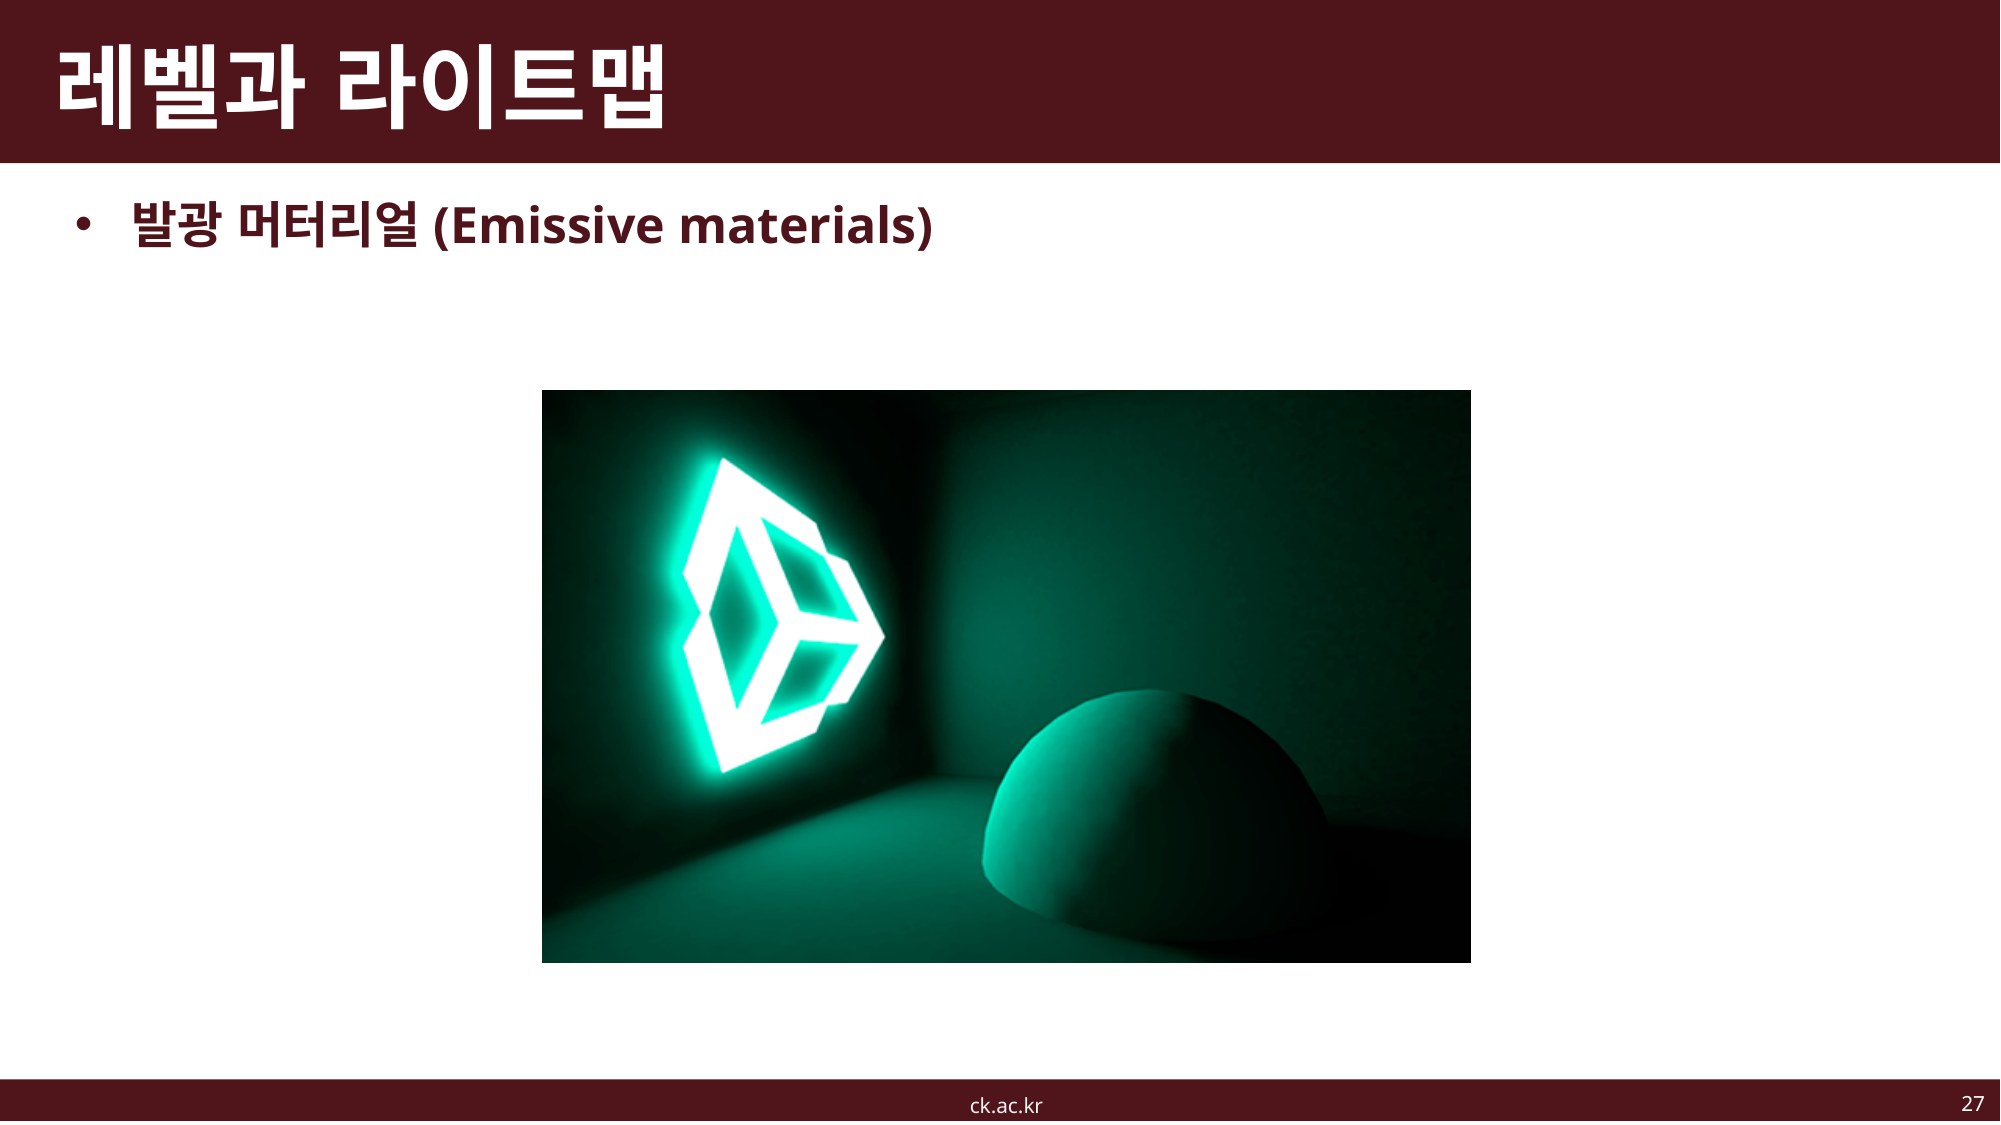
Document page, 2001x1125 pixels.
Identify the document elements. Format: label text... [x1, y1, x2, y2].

slide_number 27 [1911, 1083, 2000, 1125]
text_box 발광 머터리얼(Emissive materials) [60, 186, 1953, 321]
title 레벨과 라이트맵 [39, 34, 1289, 149]
footer ck.ac.kr [949, 1084, 1064, 1125]
picture [542, 390, 1471, 963]
